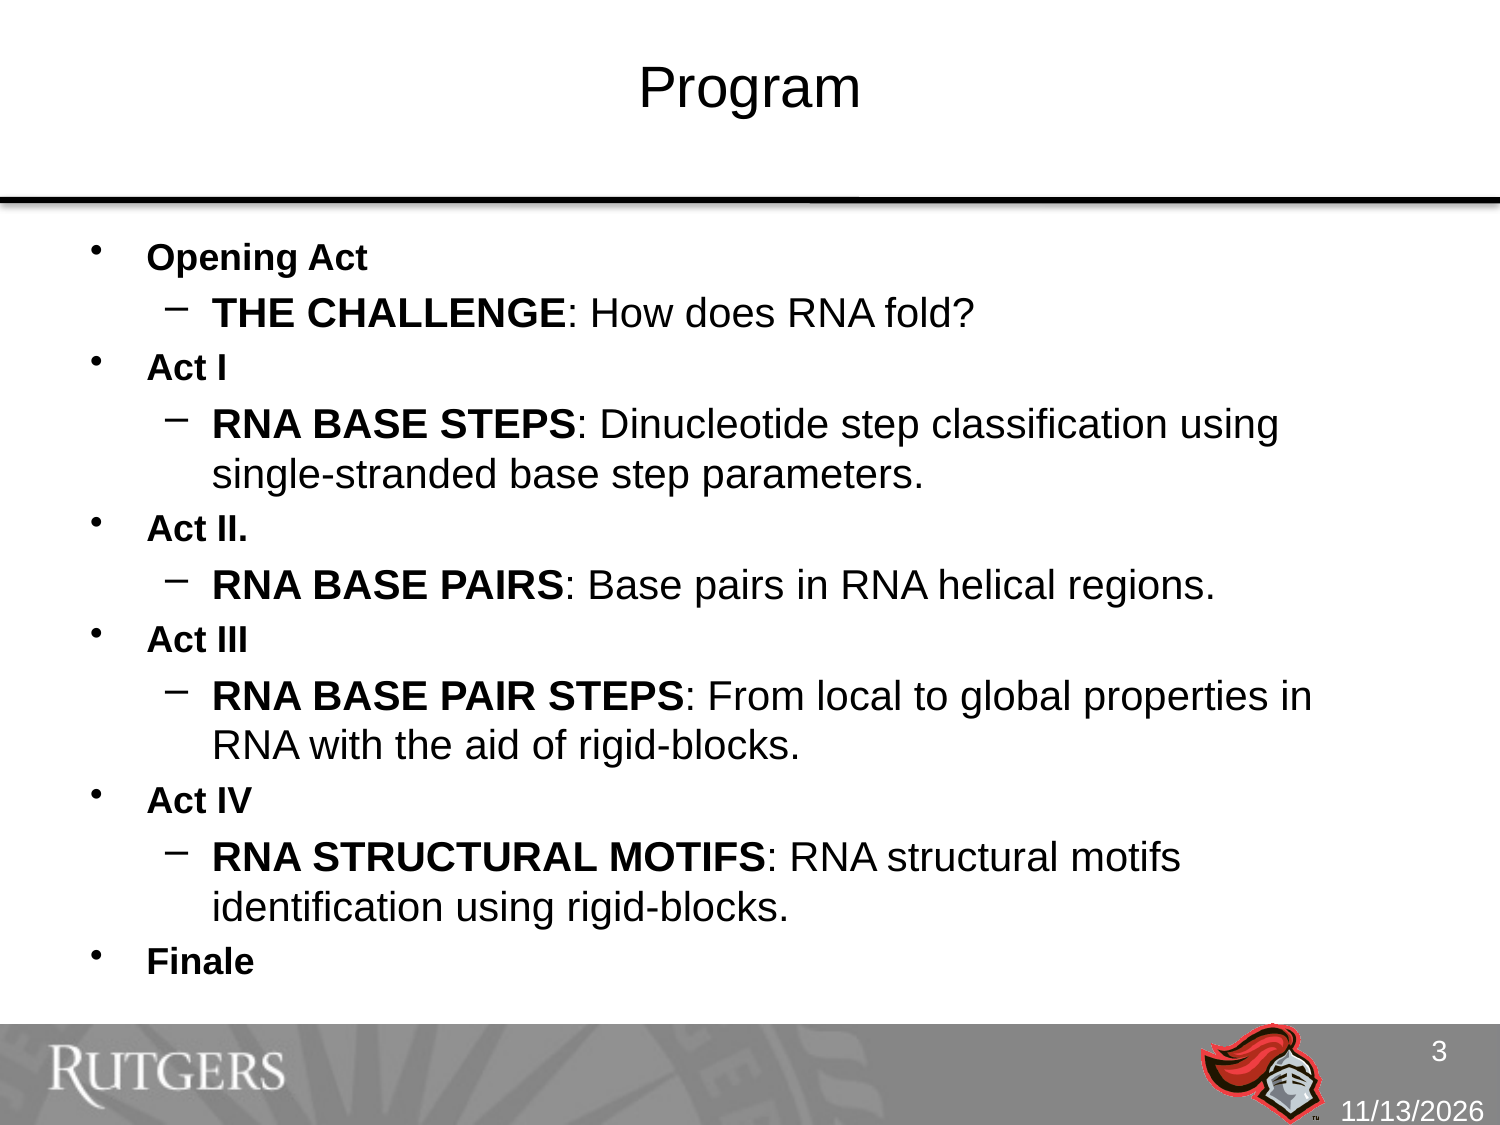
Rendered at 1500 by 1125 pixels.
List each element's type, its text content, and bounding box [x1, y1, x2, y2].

list Opening Act THE CHALLENGE: How does RNA fold? Act I RNA BASE STEPS: Dinucleotide step classification using single-stranded base step parameters. Act II. RNA BASE PAIRS: Base pairs in RNA helical regions. Act III RNA BASE PAIR STEPS: From local to global properties in RNA with the aid of rigid-blocks. Act IV RNA STRUCTURAL MOTIFS: RNA structural motifs identification using rigid-blocks. Finale [74, 224, 1426, 988]
title Program [74, 0, 1426, 176]
picture [0, 1023, 1500, 1125]
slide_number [1149, 1084, 1500, 1125]
slide_number 3 [1362, 1024, 1463, 1063]
